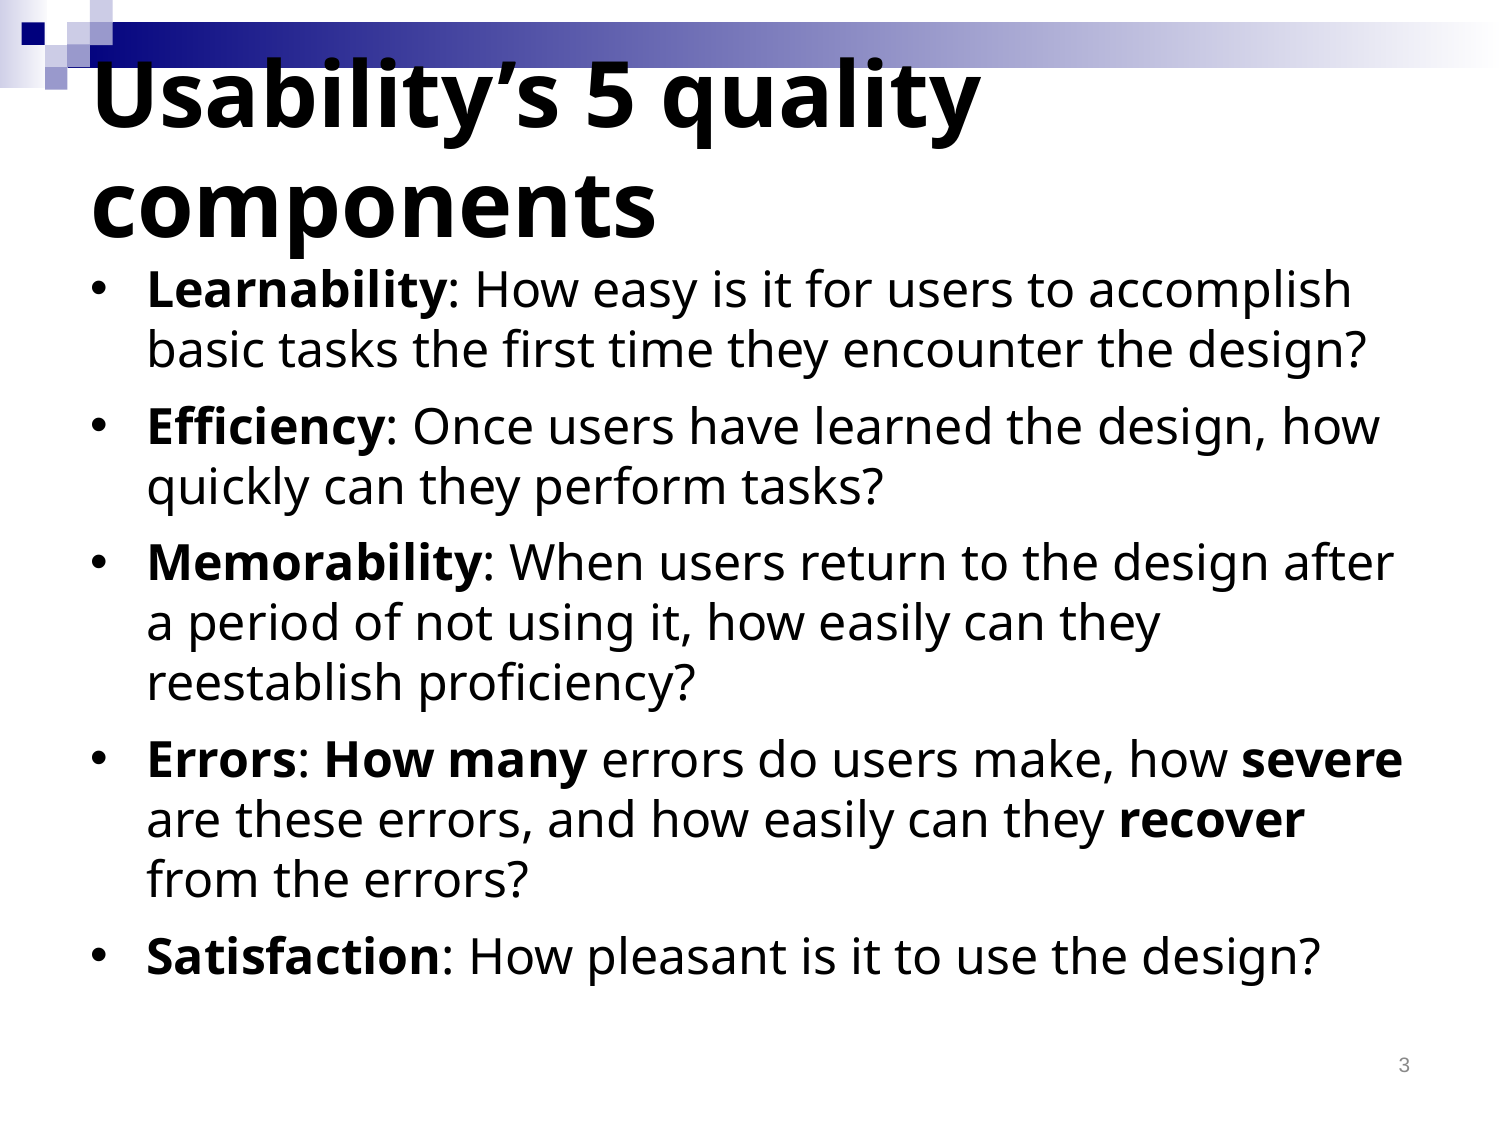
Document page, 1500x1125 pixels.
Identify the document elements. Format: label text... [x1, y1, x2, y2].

slide_number 3 [1074, 1037, 1425, 1091]
list Learnability: How easy is it for users to accomplish basic tasks the first time they encounter the design? Efficiency: Once users have learned the design, how quickly can they perform tasks? Memorability: When users return to the design after a period of not using it, how easily can they reestablish proficiency? Errors: How many errors do users make, how severe are these errors, and how easily can they recover from the errors? Satisfaction: How pleasant is it to use the design? [75, 249, 1425, 1013]
title Usability’s 5 quality components [75, 67, 1425, 225]
